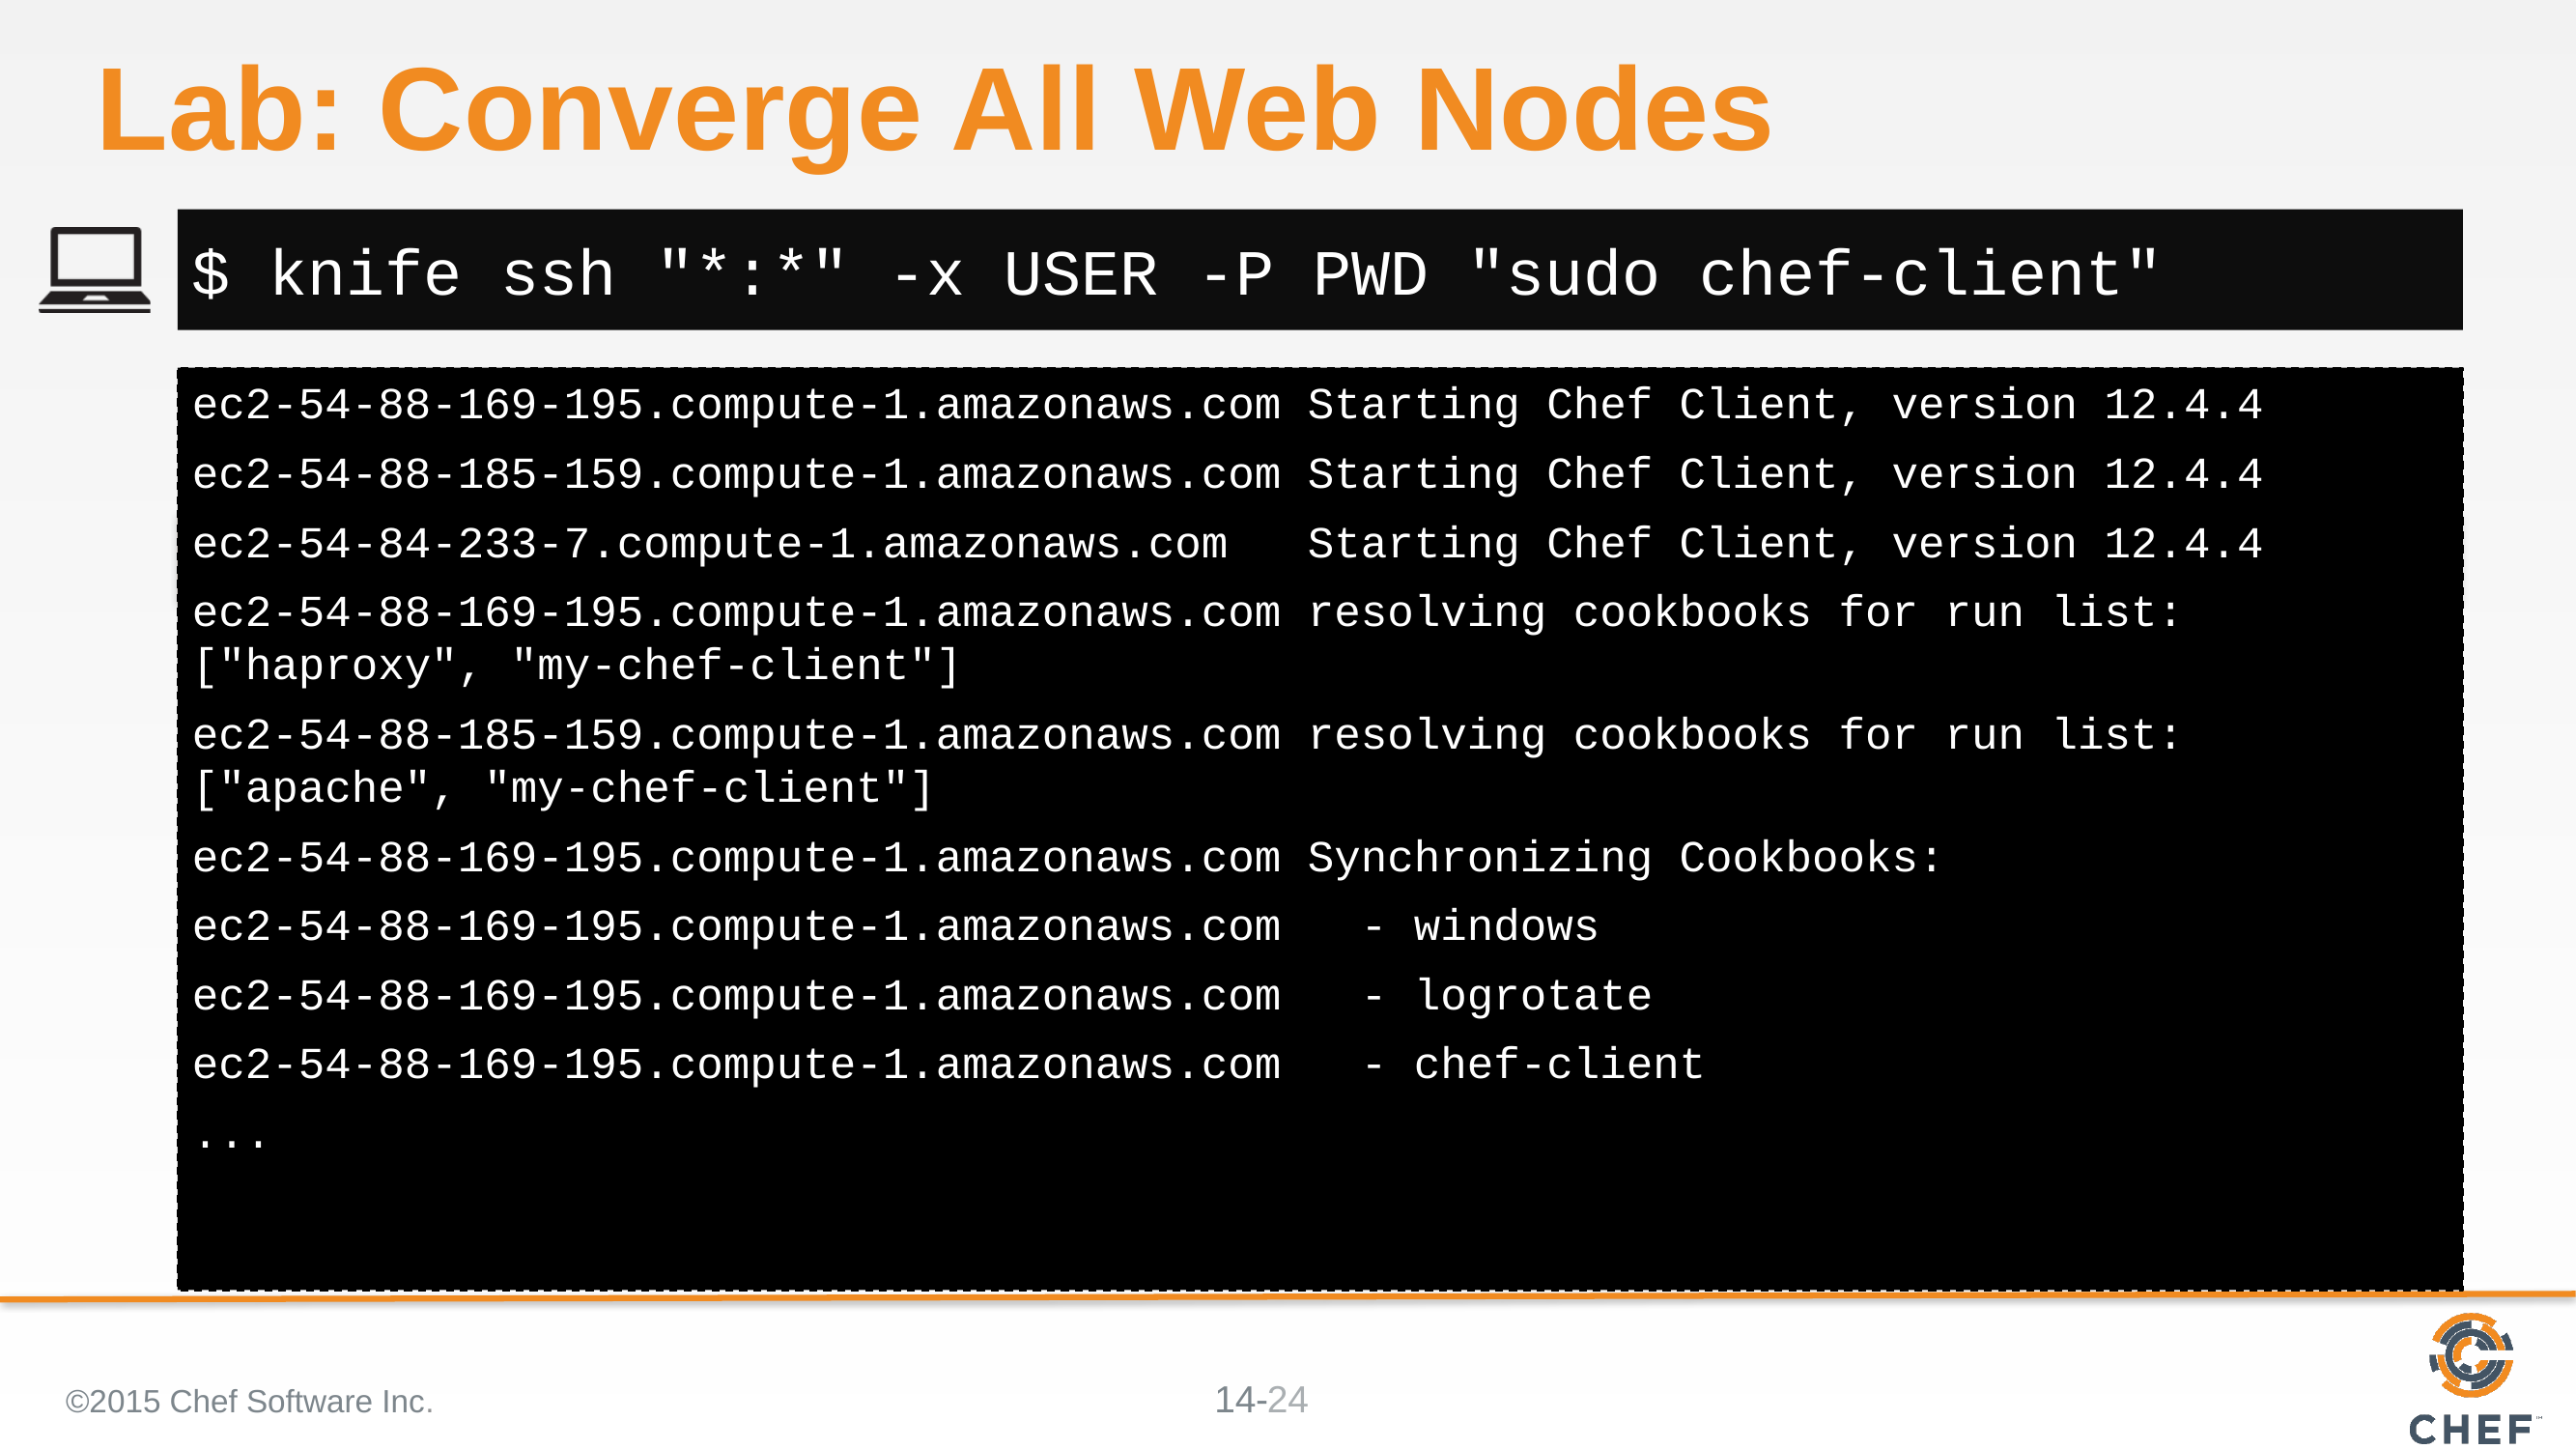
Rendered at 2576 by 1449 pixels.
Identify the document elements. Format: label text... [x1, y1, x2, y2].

title Lab: Converge All Web Nodes [96, 48, 2463, 180]
picture [2399, 1297, 2550, 1449]
footer ©2015 Chef Software Inc. [51, 1359, 952, 1440]
list ec2-54-88-169-195.compute-1.amazonaws.com Starting Chef Client, version 12.4.4 ec2-54-88-185-159.compute-1.amazonaws.com Starting Chef Client, version 12.4.4 ec2-54-84-233-7.compute-1.amazonaws.com Starting Chef Client, version 12.4.4 ec2-54-88-169-195.compute-1.amazonaws.com resolving cookbooks for run list: ["haproxy", "my-chef-client"] ec2-54-88-185-159.compute-1.amazonaws.com resolving cookbooks for run list: ["apache", "my-chef-client"] ec2-54-88-169-195.compute-1.amazonaws.com Synchronizing Cookbooks: ec2-54-88-169-195.compute-1.amazonaws.com - windows ec2-54-88-169-195.compute-1.amazonaws.com - logrotate ec2-54-88-169-195.compute-1.amazonaws.com - chef-client ... [177, 367, 2464, 1292]
list $ knife ssh "*:*" -x USER -P PWD "sudo chef-client" [177, 209, 2463, 330]
slide_number 24 [998, 1359, 1578, 1437]
